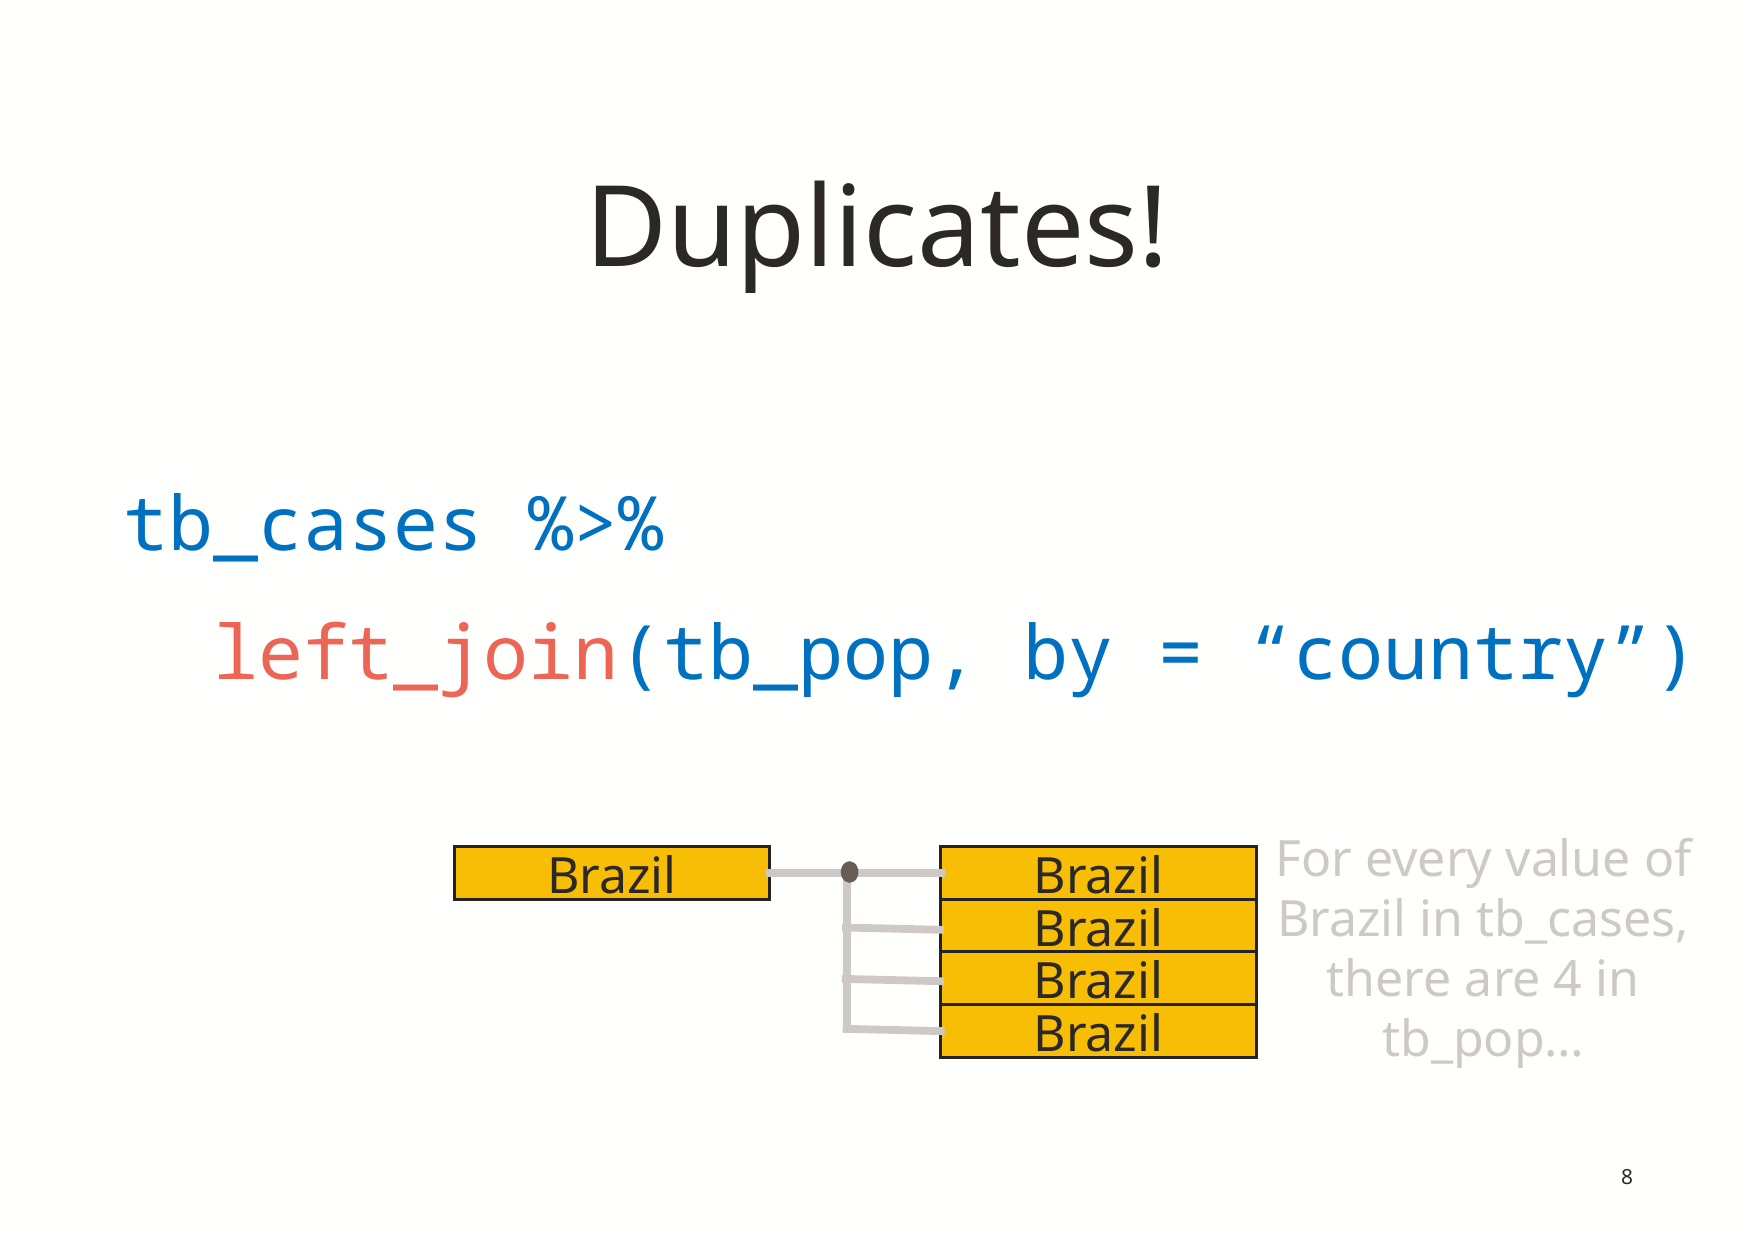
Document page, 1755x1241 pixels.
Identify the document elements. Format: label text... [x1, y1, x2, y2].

list tb_cases %>% left_join(tb_pop, by = “country”) [38, 335, 1716, 1152]
text_box For every value of Brazil in tb_cases, there are 4 in tb_pop… [1251, 819, 1716, 1075]
text_box Brazil [940, 1004, 1251, 1058]
slide_number 8 [1526, 1151, 1645, 1211]
title Duplicates! [109, 182, 1645, 301]
text_box Brazil [940, 899, 1251, 951]
text_box [840, 874, 846, 883]
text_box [845, 978, 940, 982]
text_box Brazil [940, 846, 1251, 899]
text_box [840, 860, 859, 873]
text_box Brazil [940, 951, 1251, 1004]
text_box Brazil [454, 846, 770, 900]
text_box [846, 1028, 941, 1032]
text_box [847, 874, 859, 884]
